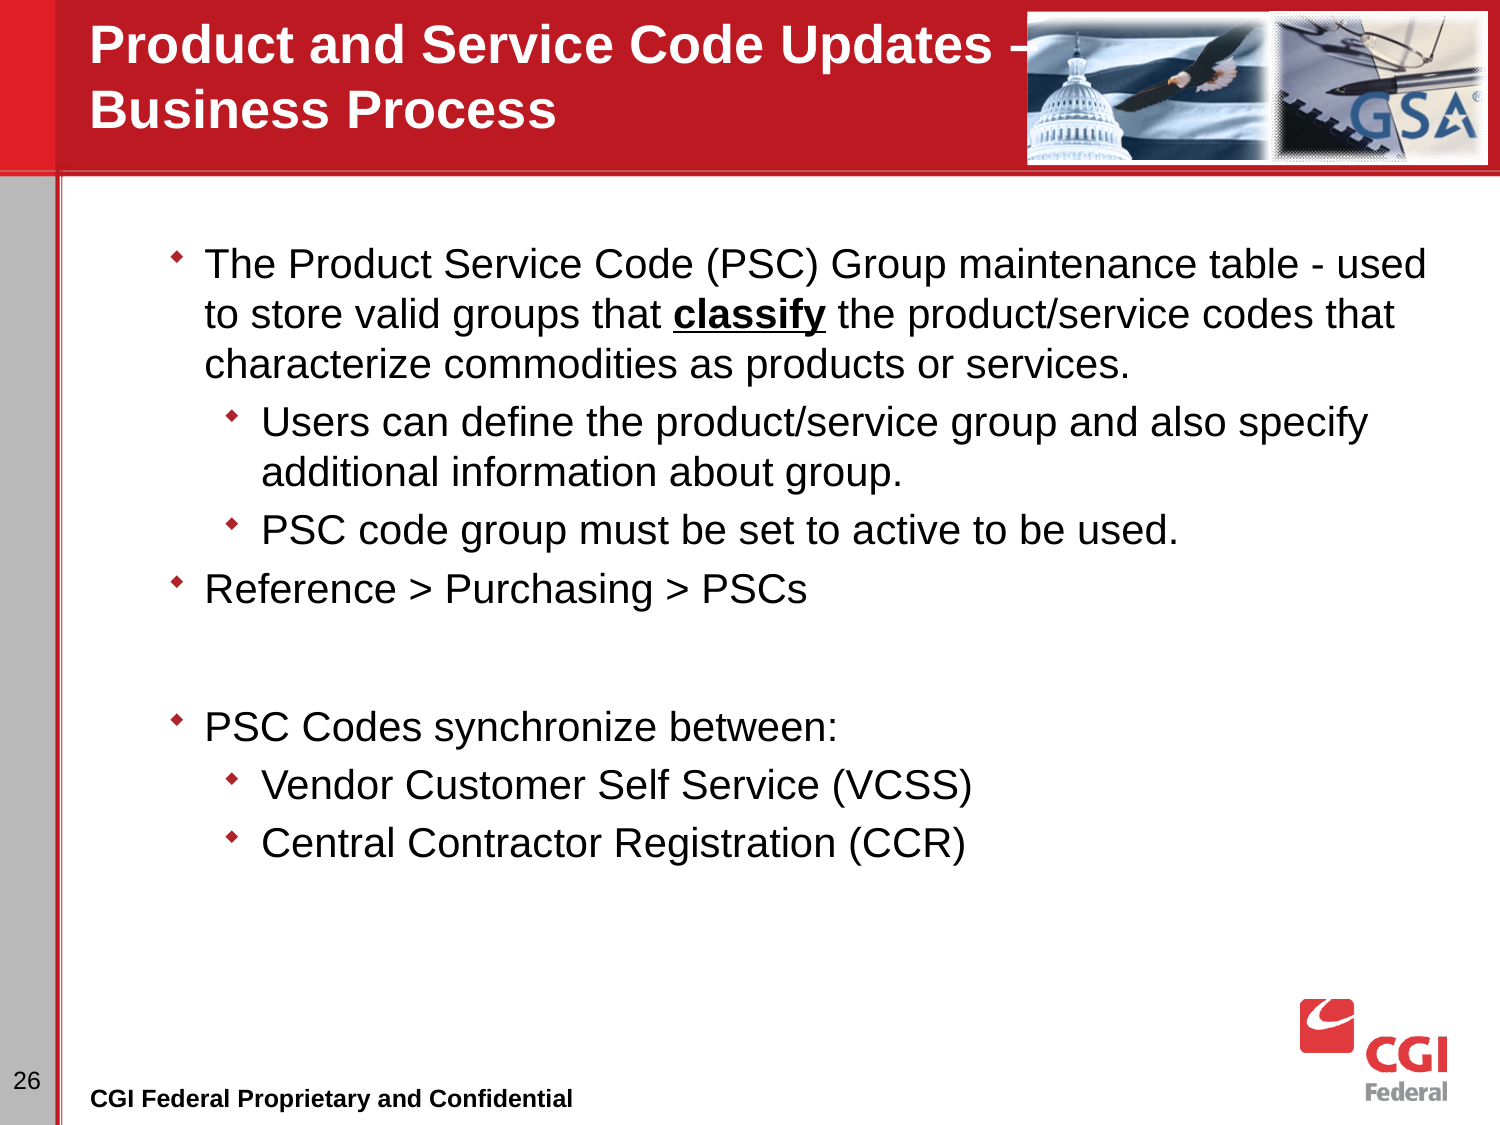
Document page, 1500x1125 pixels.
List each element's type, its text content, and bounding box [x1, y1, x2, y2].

list The Product Service Code (PSC) Group maintenance table - used to store valid groups that classify the product/service codes that characterize commodities as products or services. Users can define the product/service group and also specify additional information about group. PSC code group must be set to active to be used. Reference > Purchasing > PSCs PSC Codes synchronize between: Vendor Customer Self Service (VCSS) Central Contractor Registration (CCR) [96, 228, 1446, 972]
picture [0, 0, 1500, 1125]
slide_number 26 [0, 1024, 59, 1103]
footer CGI Federal Proprietary and Confidential [74, 1074, 1226, 1125]
picture [1300, 999, 1447, 1101]
title Product and Service Code Updates – Business Process [74, 54, 1286, 147]
